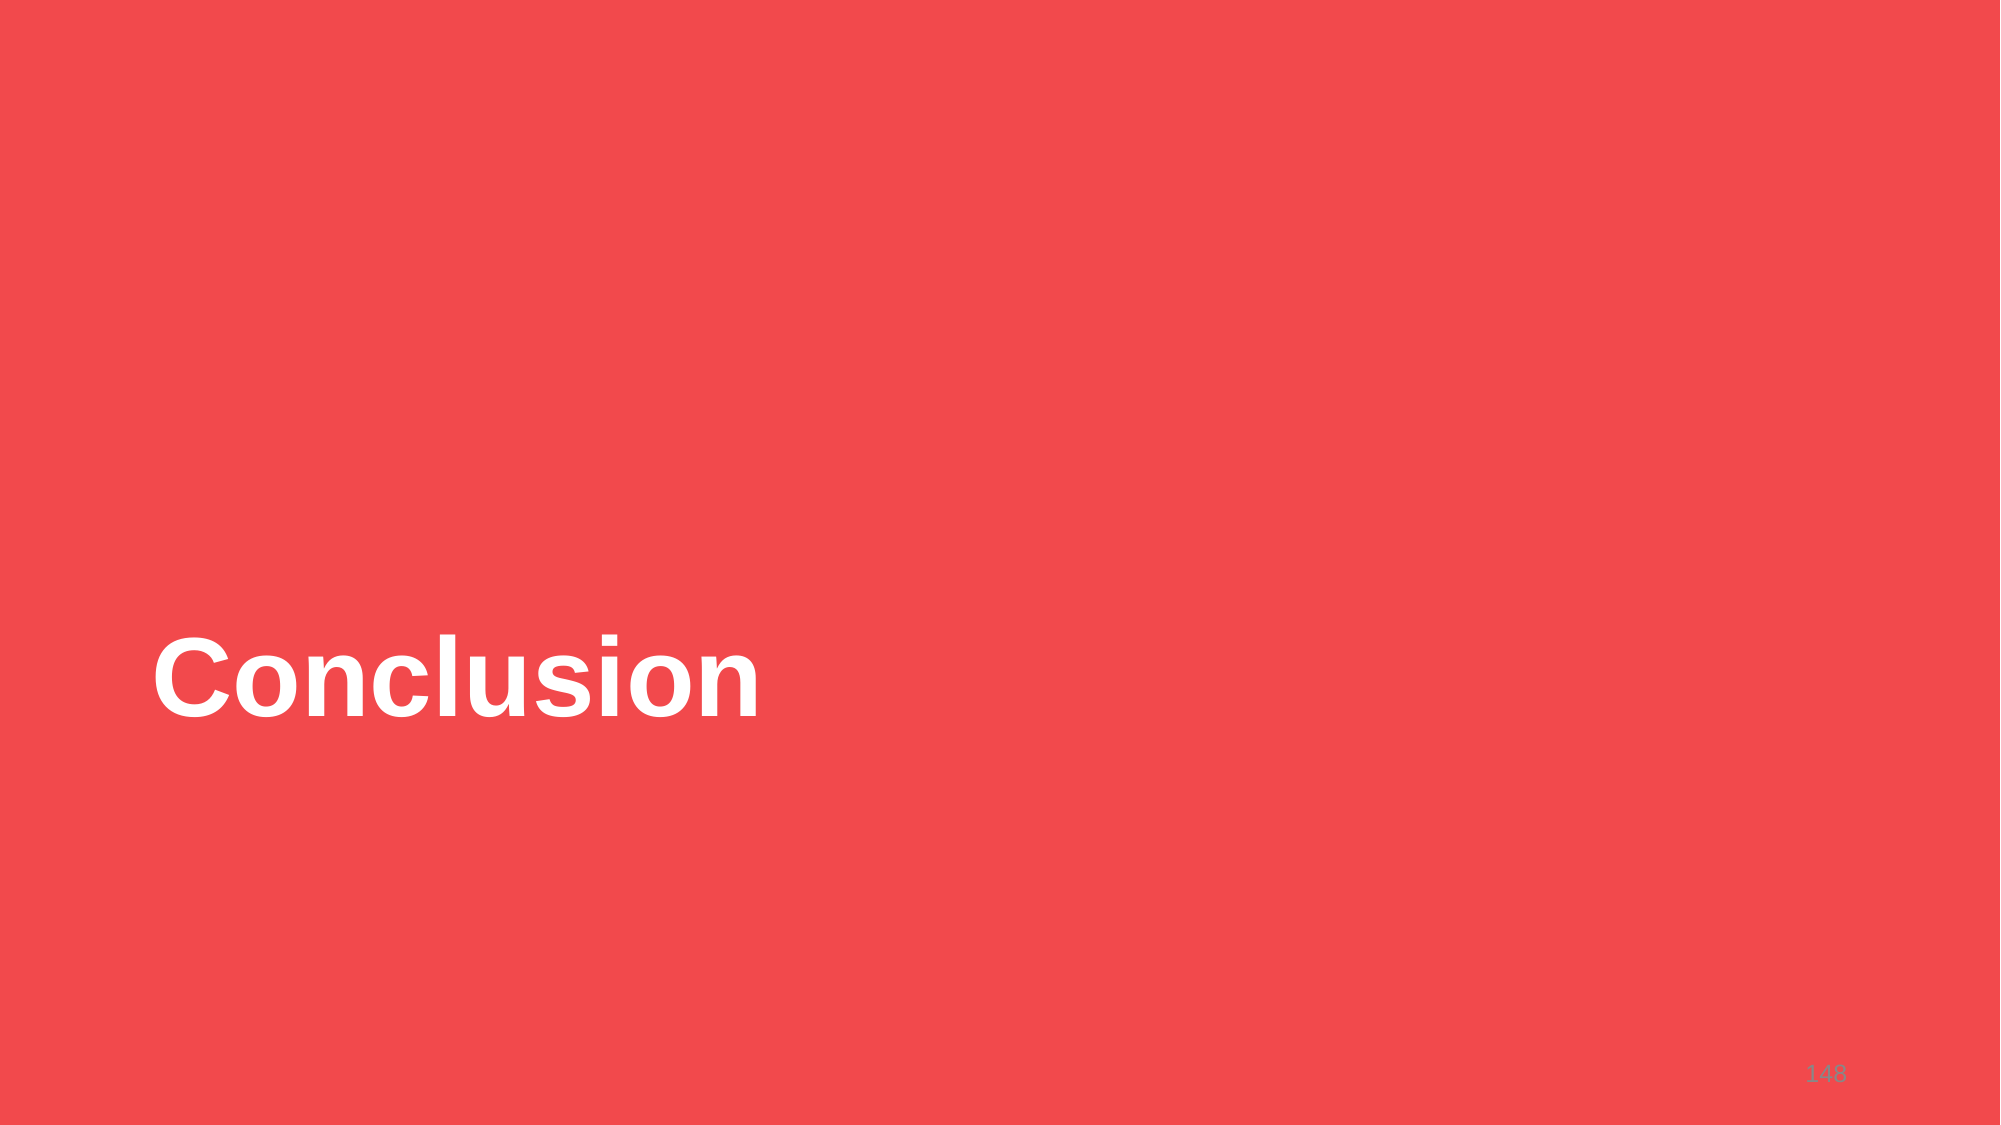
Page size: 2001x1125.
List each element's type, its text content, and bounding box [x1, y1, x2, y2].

slide_number 148 [1412, 1042, 1863, 1103]
title Conclusion [136, 280, 1862, 749]
